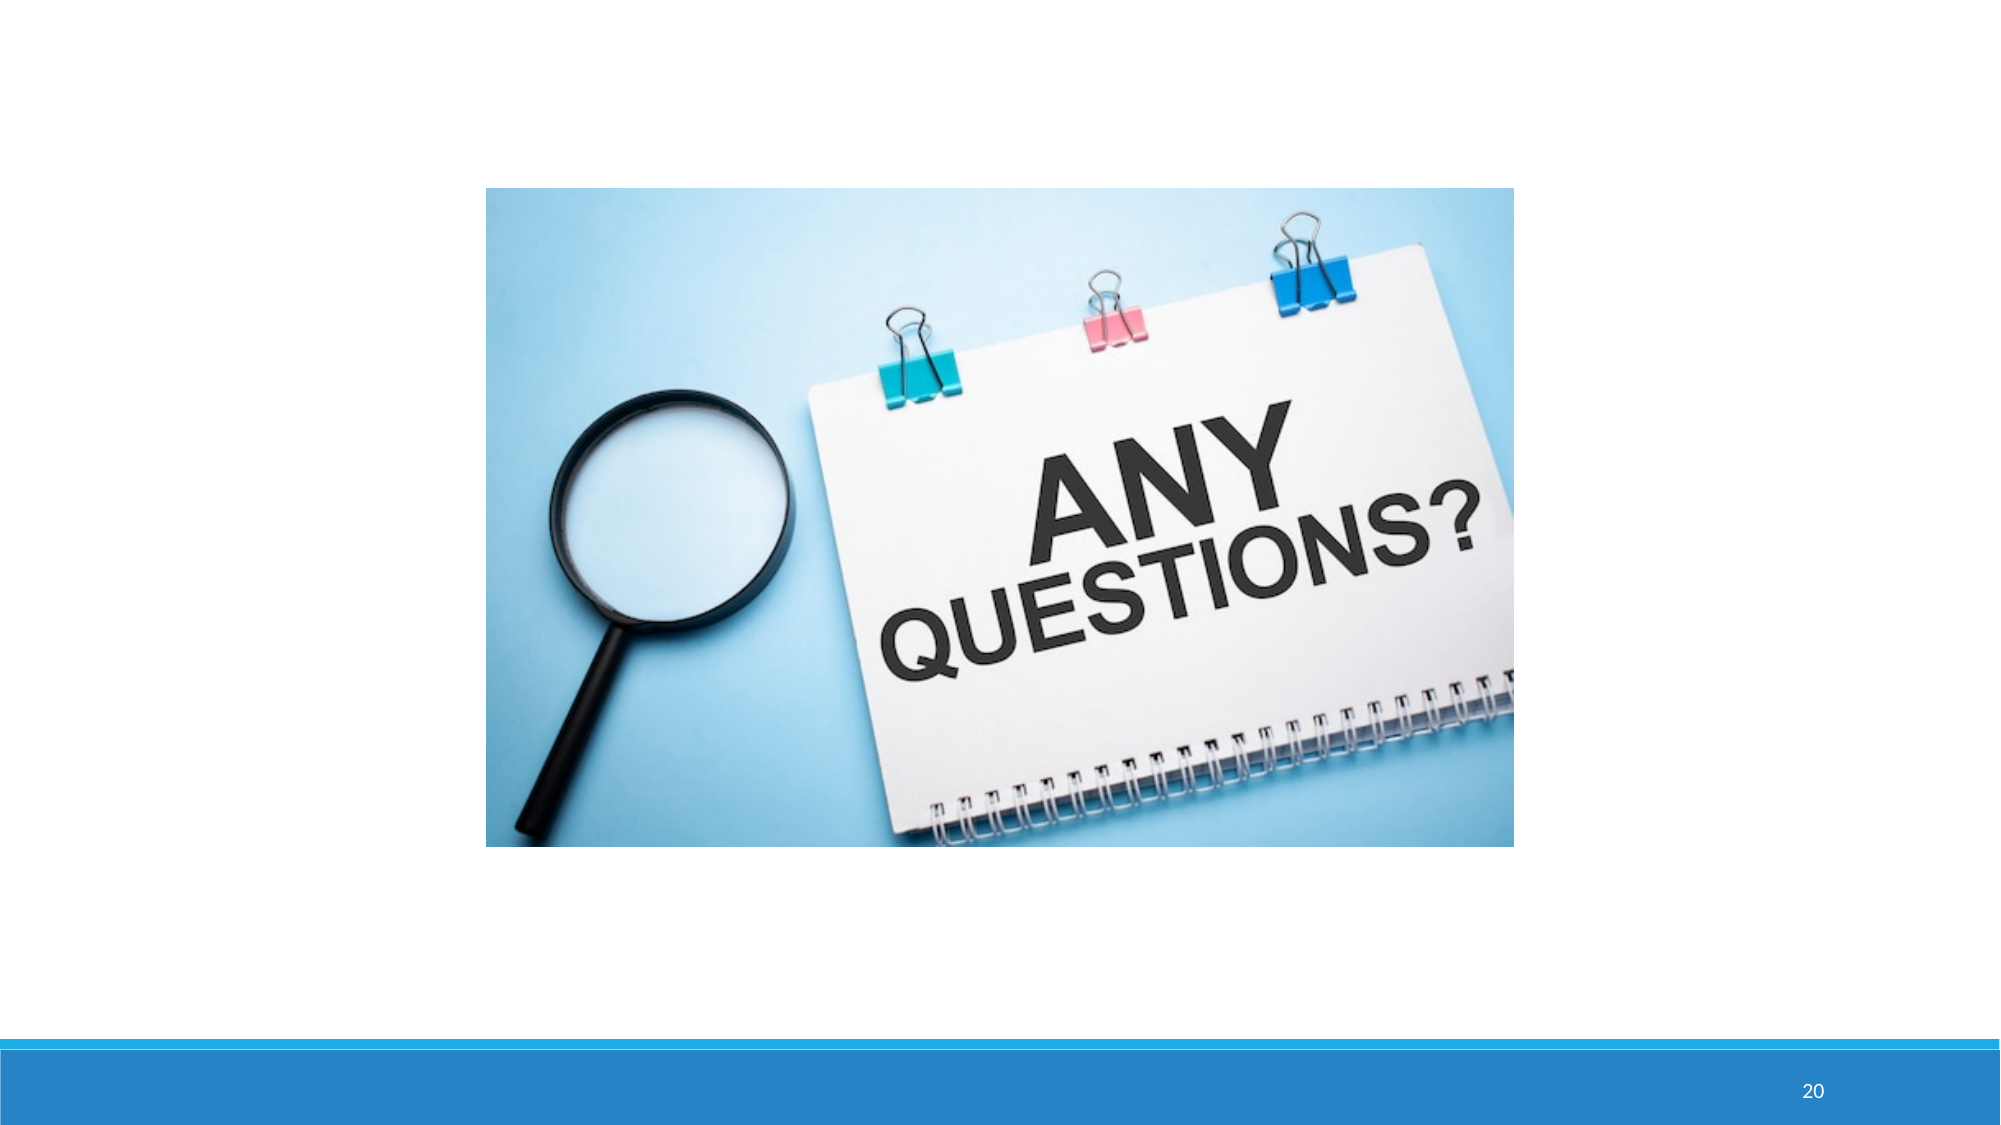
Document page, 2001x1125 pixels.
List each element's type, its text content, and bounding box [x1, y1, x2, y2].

slide_number 20 [1624, 1059, 1840, 1120]
picture [485, 187, 1515, 848]
